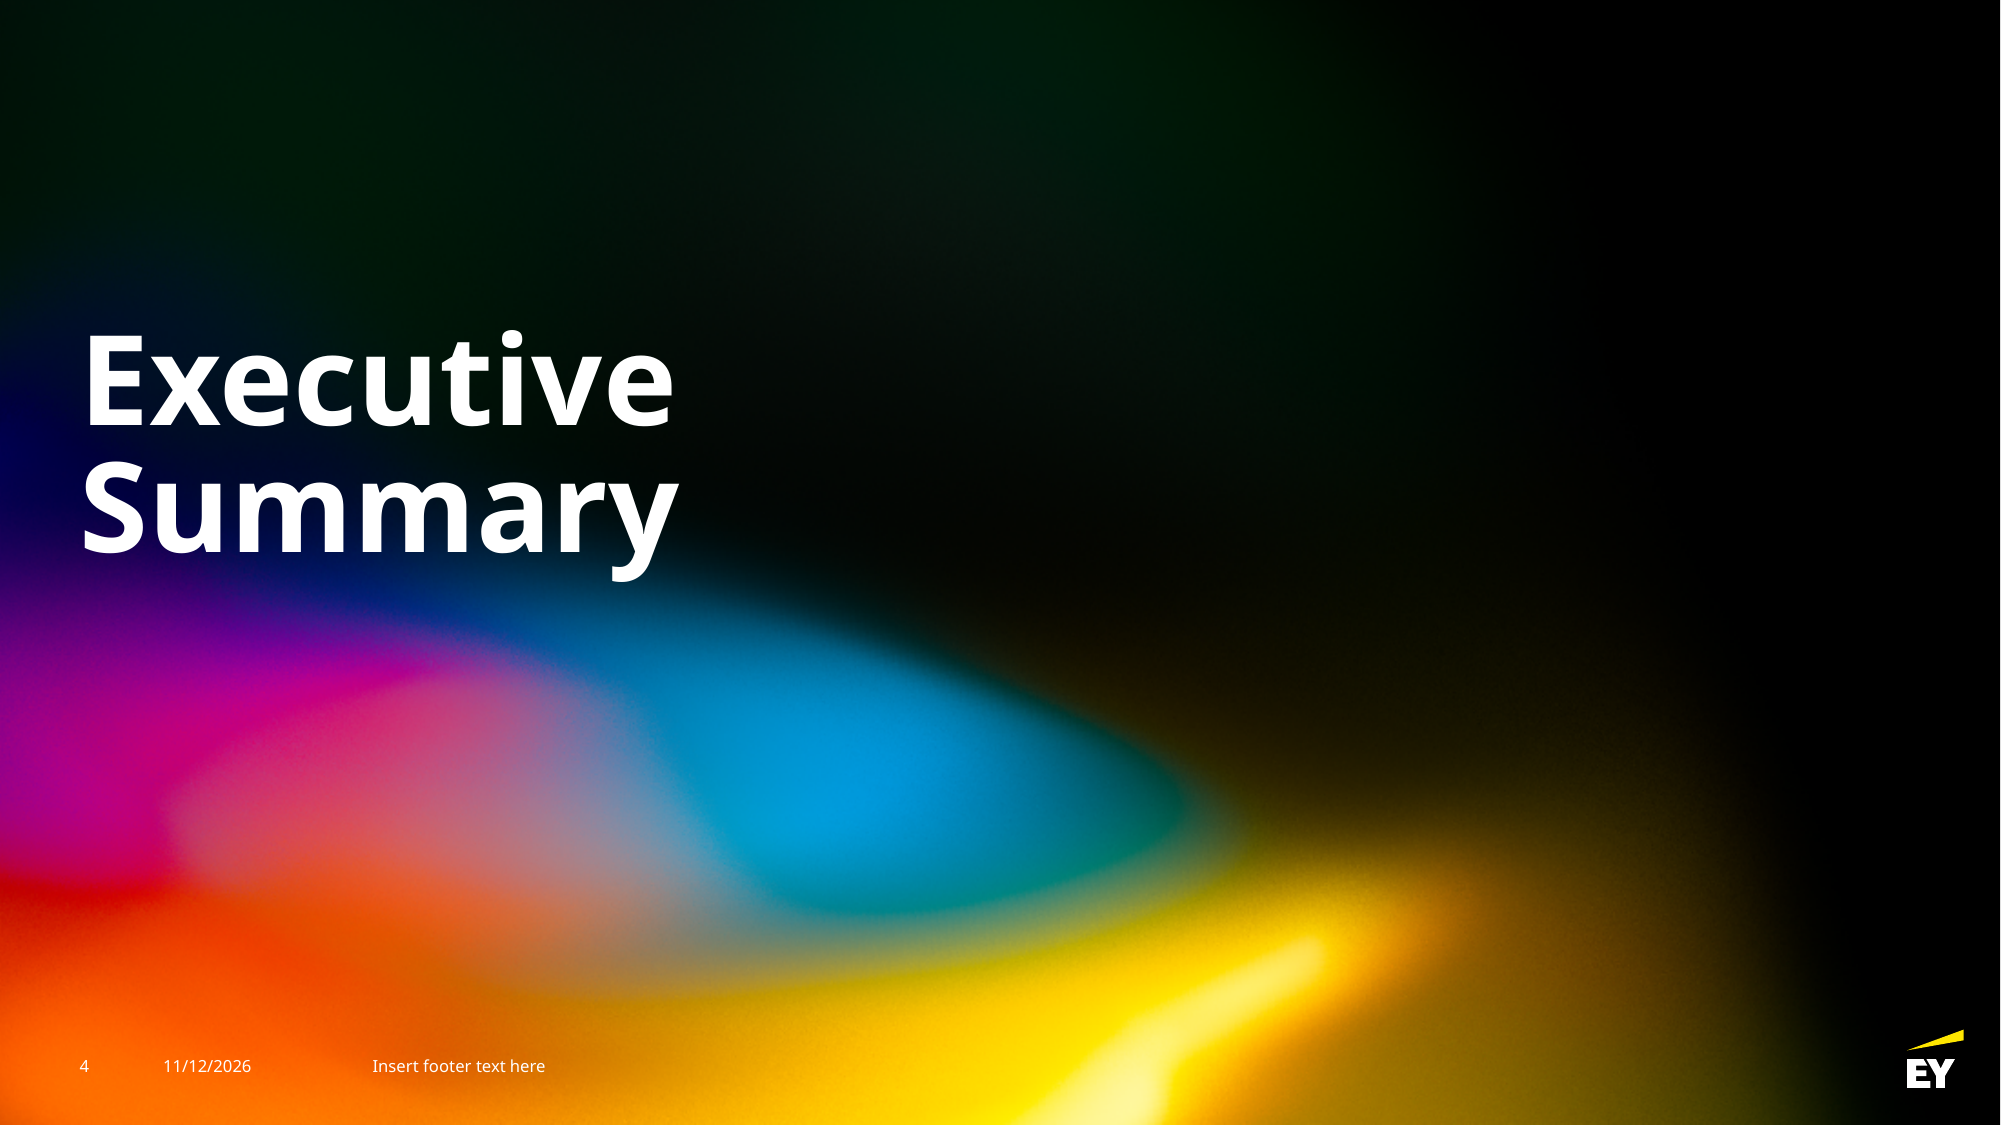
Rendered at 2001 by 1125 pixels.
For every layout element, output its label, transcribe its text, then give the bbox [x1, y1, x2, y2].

picture [0, 0, 2001, 1125]
title Executive Summary [79, 323, 1293, 794]
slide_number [164, 1055, 372, 1077]
slide_number 4 [79, 1055, 164, 1077]
footer Insert footer text here [372, 1055, 1000, 1077]
